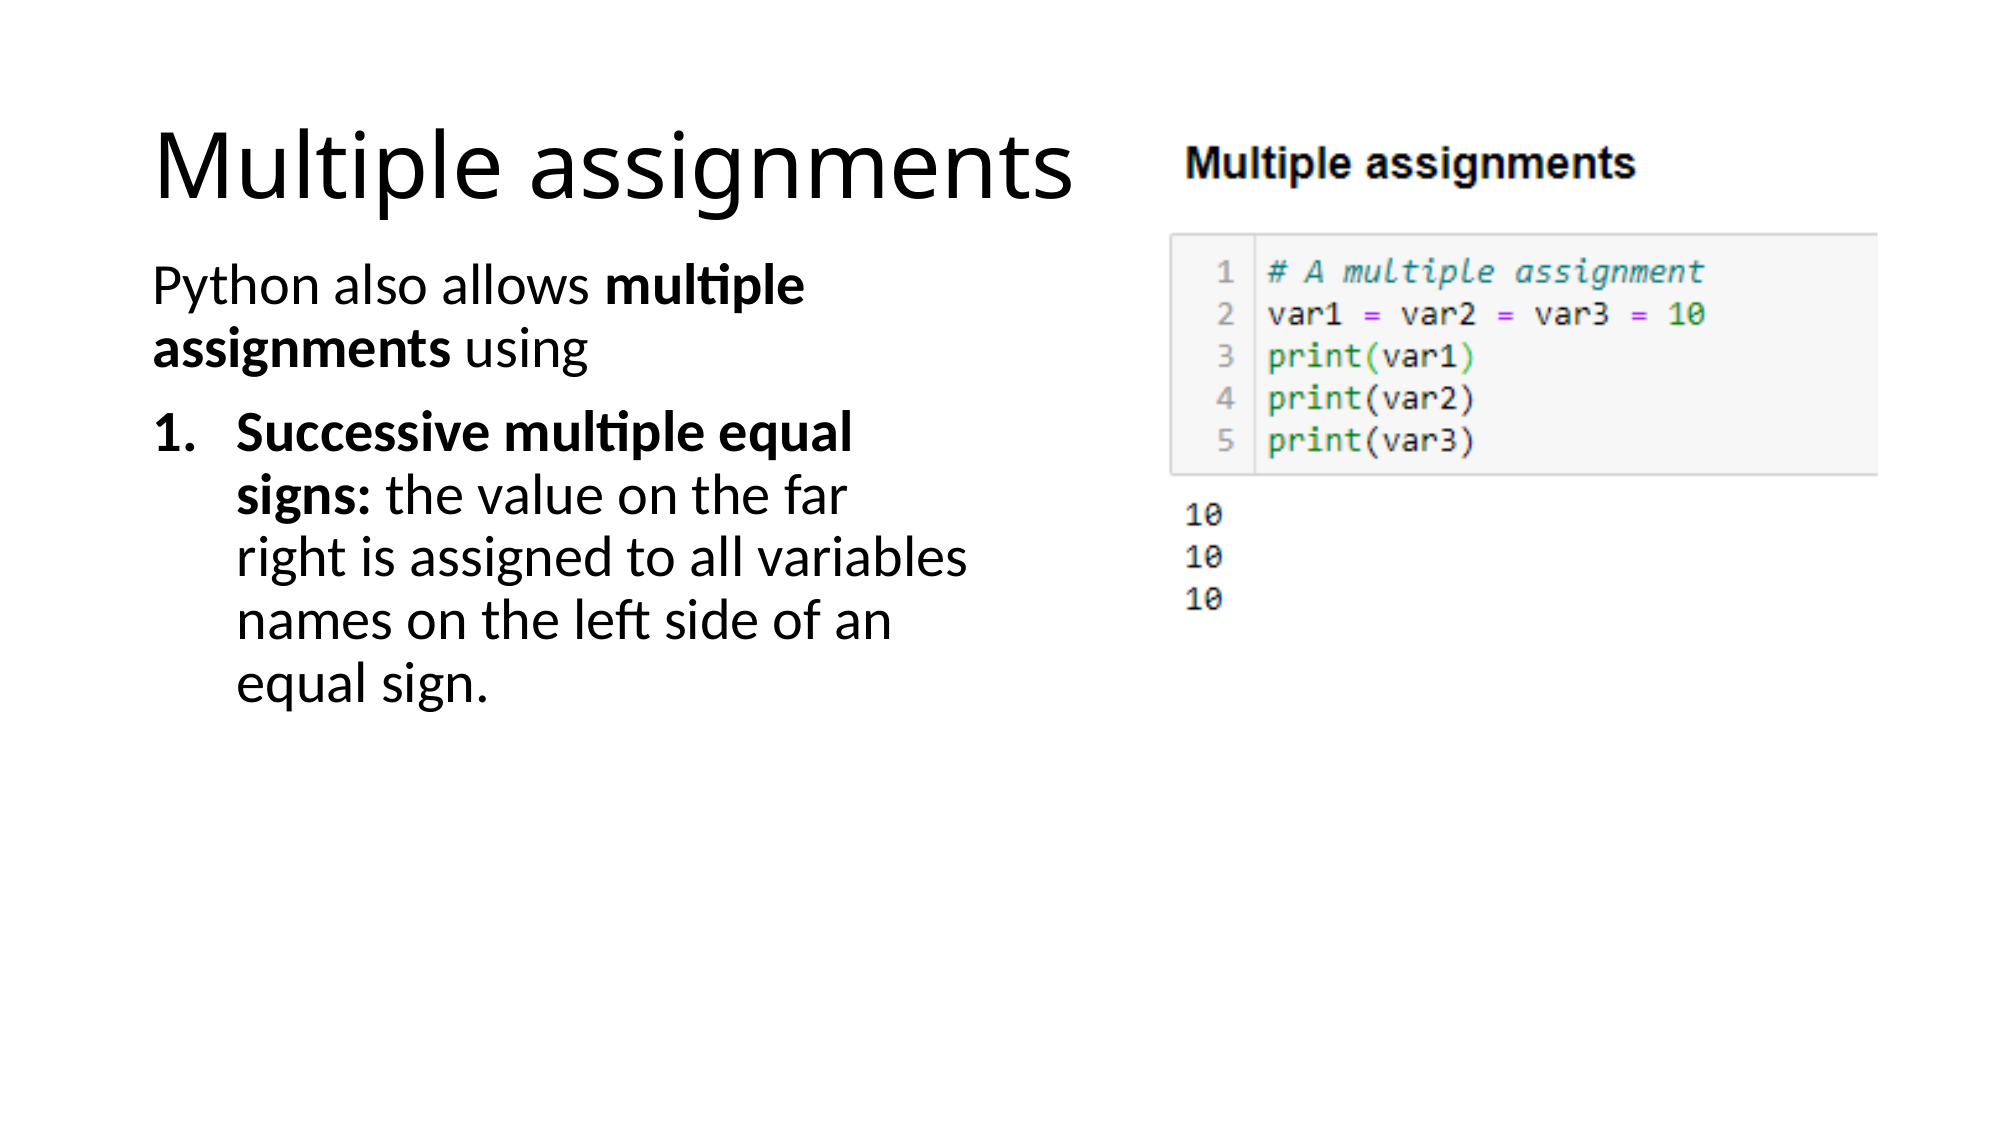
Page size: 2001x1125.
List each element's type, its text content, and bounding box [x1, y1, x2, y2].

list Python also allows multiple assignments using Successive multiple equal signs: the value on the far right is assigned to all variables names on the left side of an equal sign. [137, 246, 988, 1125]
picture [1163, 127, 1878, 630]
title Multiple assignments [137, 59, 1863, 278]
